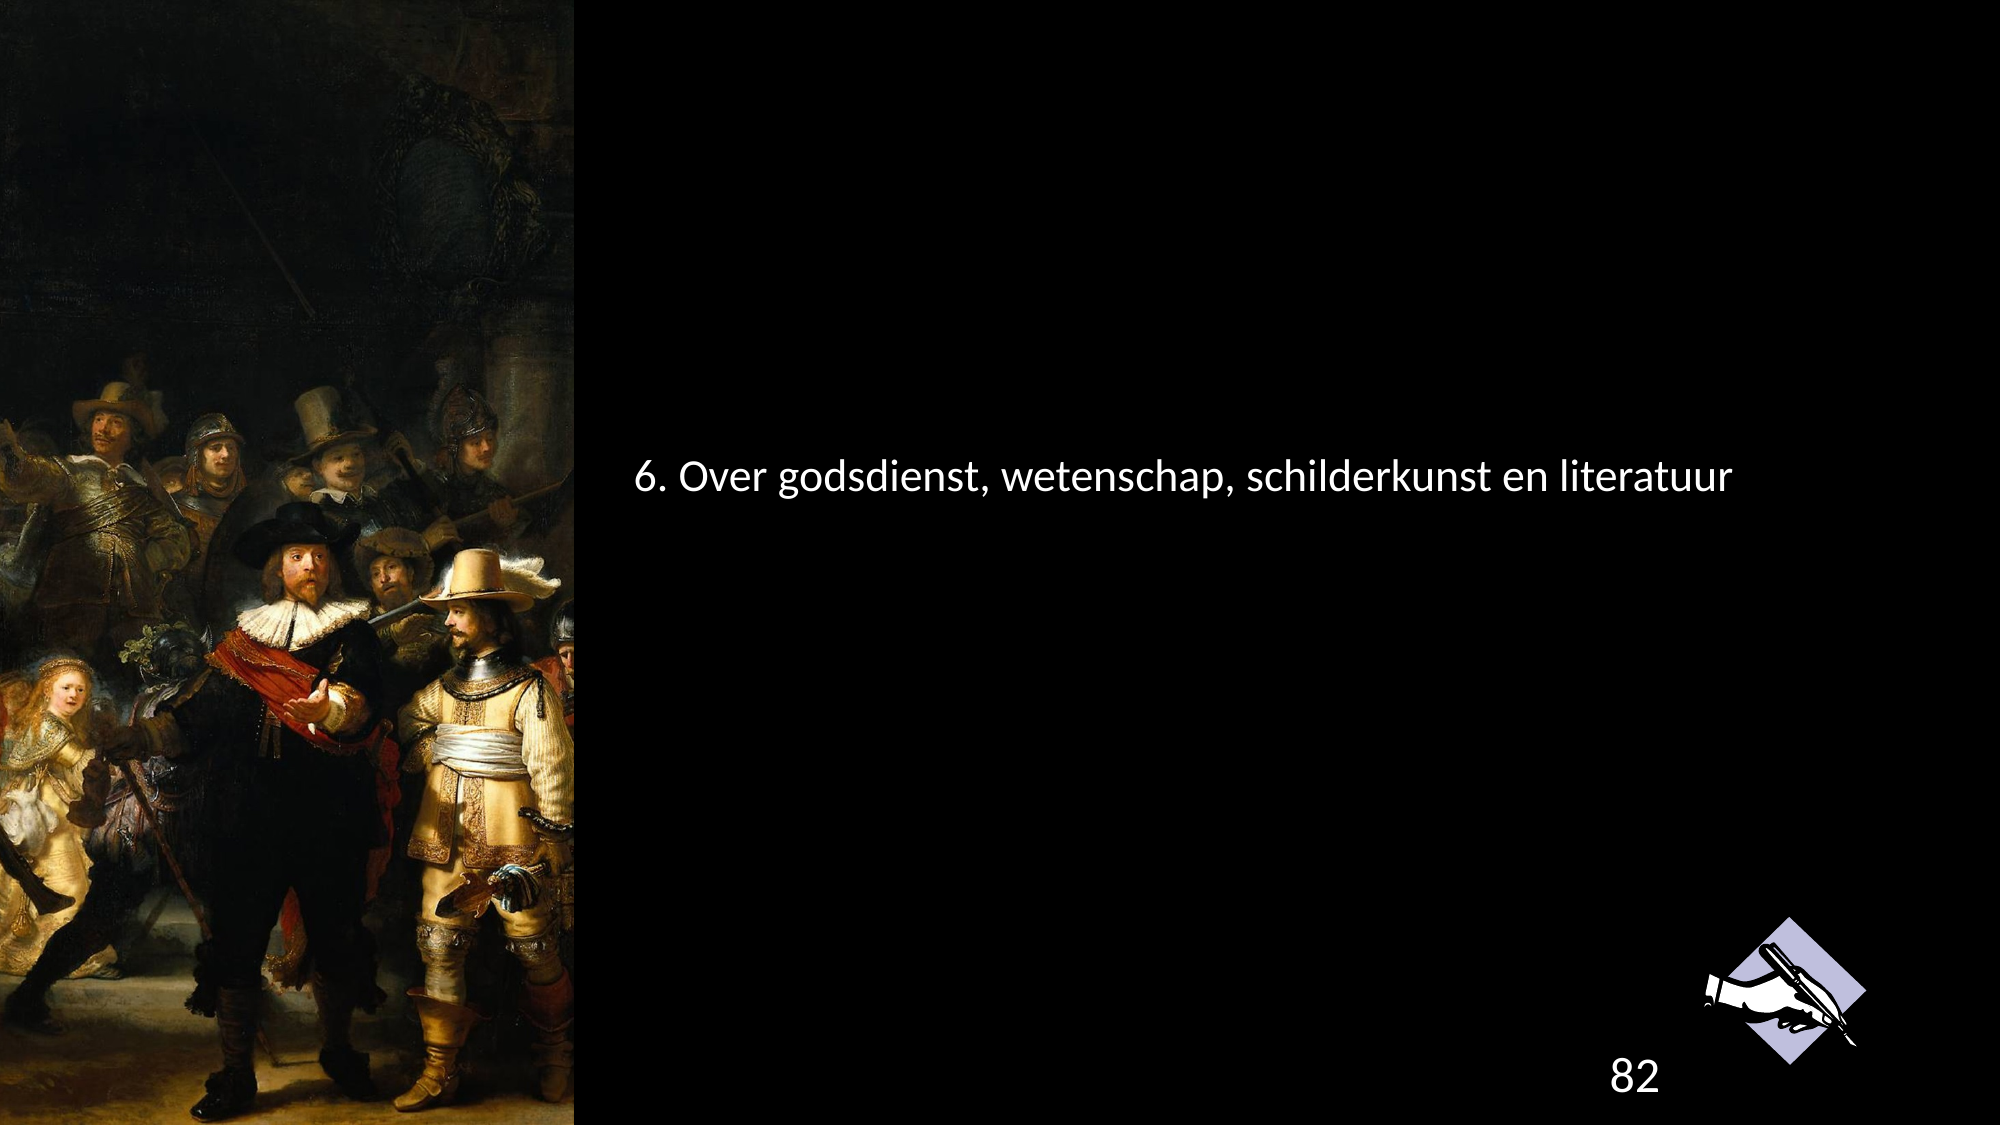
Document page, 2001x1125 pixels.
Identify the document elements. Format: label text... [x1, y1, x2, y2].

picture [1696, 907, 1877, 1075]
picture [0, 0, 574, 1125]
slide_number 82 [1325, 1042, 1675, 1103]
text_box 6. Over godsdienst, wetenschap, schilderkunst en literatuur [618, 360, 1787, 742]
